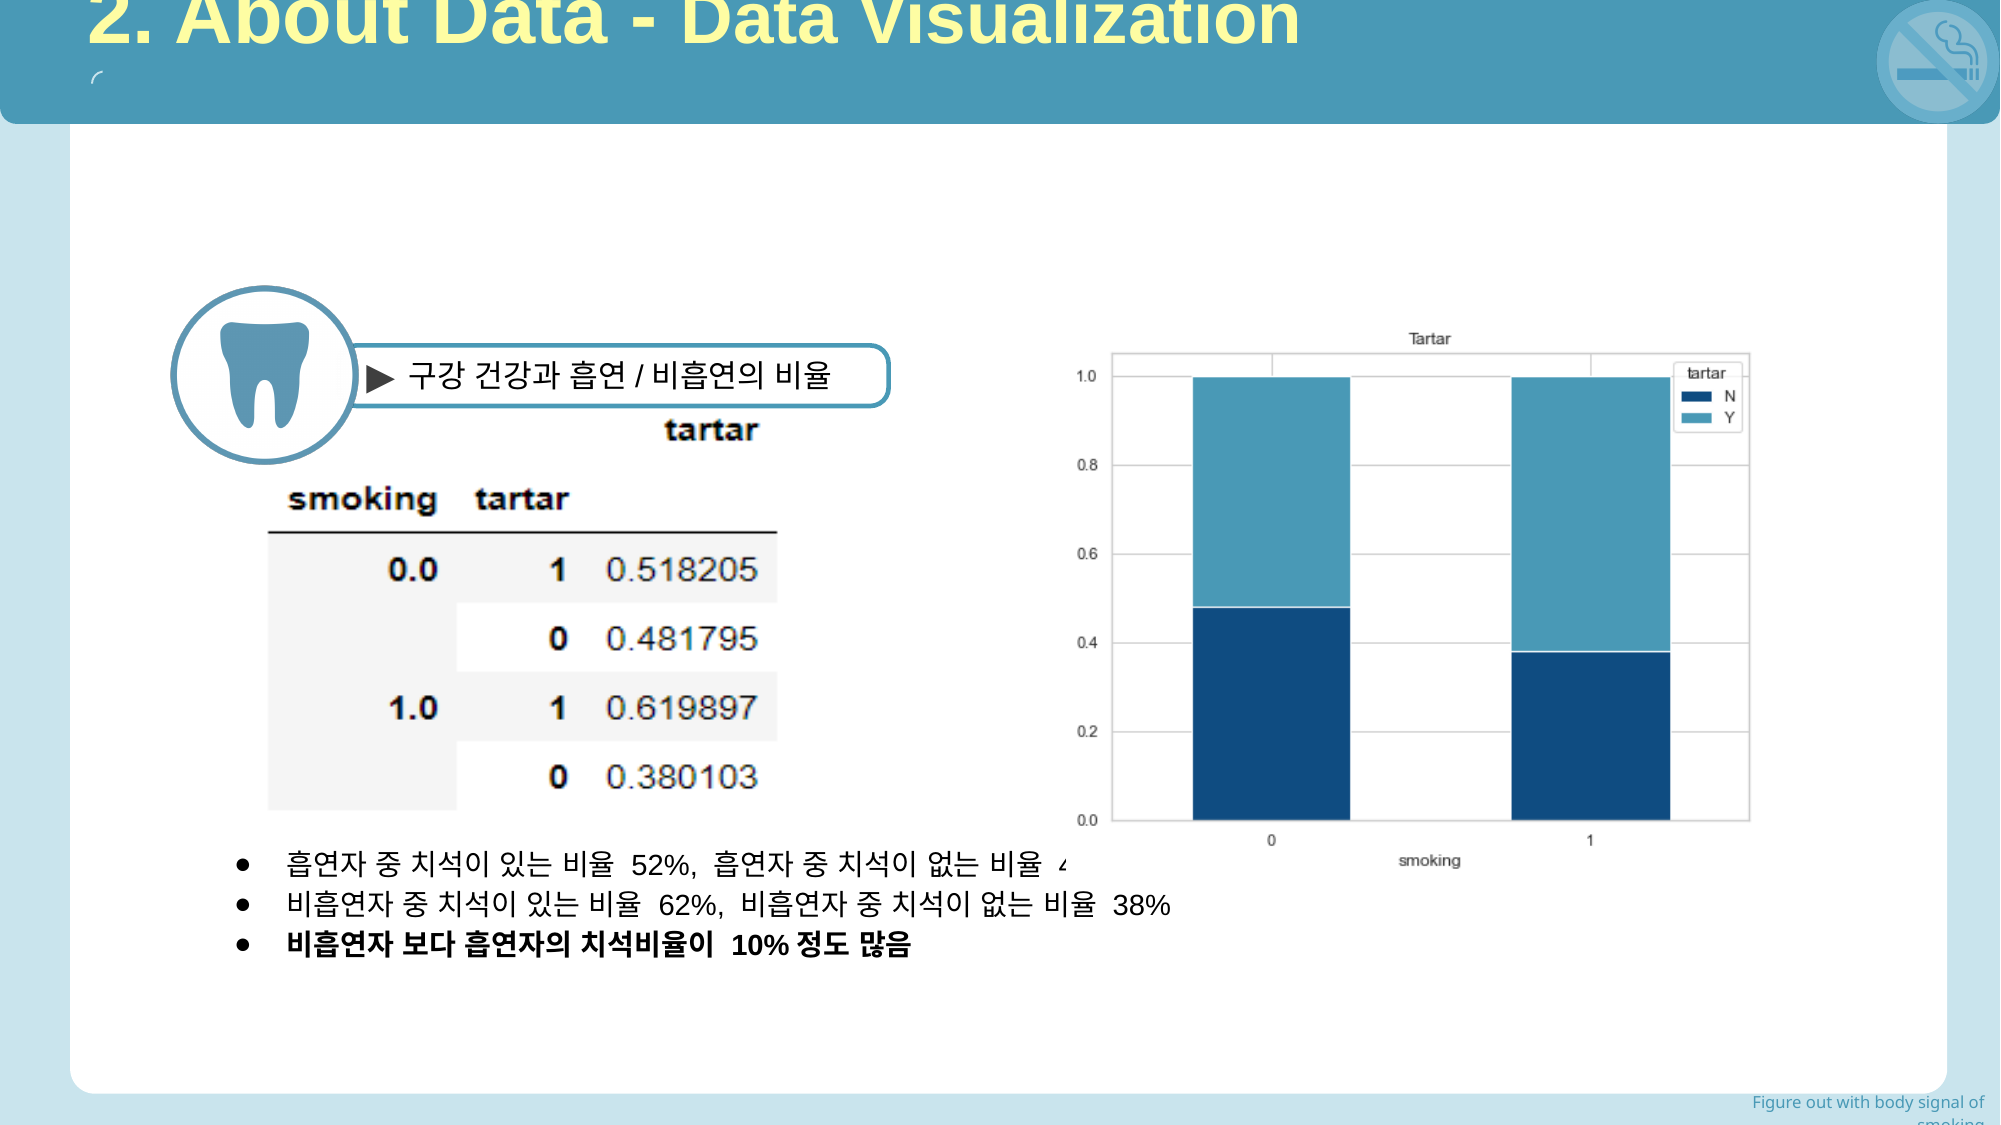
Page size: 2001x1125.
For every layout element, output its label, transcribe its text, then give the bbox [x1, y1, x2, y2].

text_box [170, 285, 889, 465]
text_box [70, 136, 1948, 1094]
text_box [0, 0, 2000, 125]
picture [242, 323, 1760, 879]
text_box 흡연자 중 치석이 있는 비율 52%, 흡연자 중 치석이 없는 비율 48% 비흡연자 중 치석이 있는 비율 62%, 비흡연자 중 치석이 없는 비율 38% 비흡연자 보다 흡연자의 치석비율이 10%정도 많음 [196, 825, 1201, 977]
text_box Figure out with body signal of smoking [1667, 1074, 2000, 1125]
